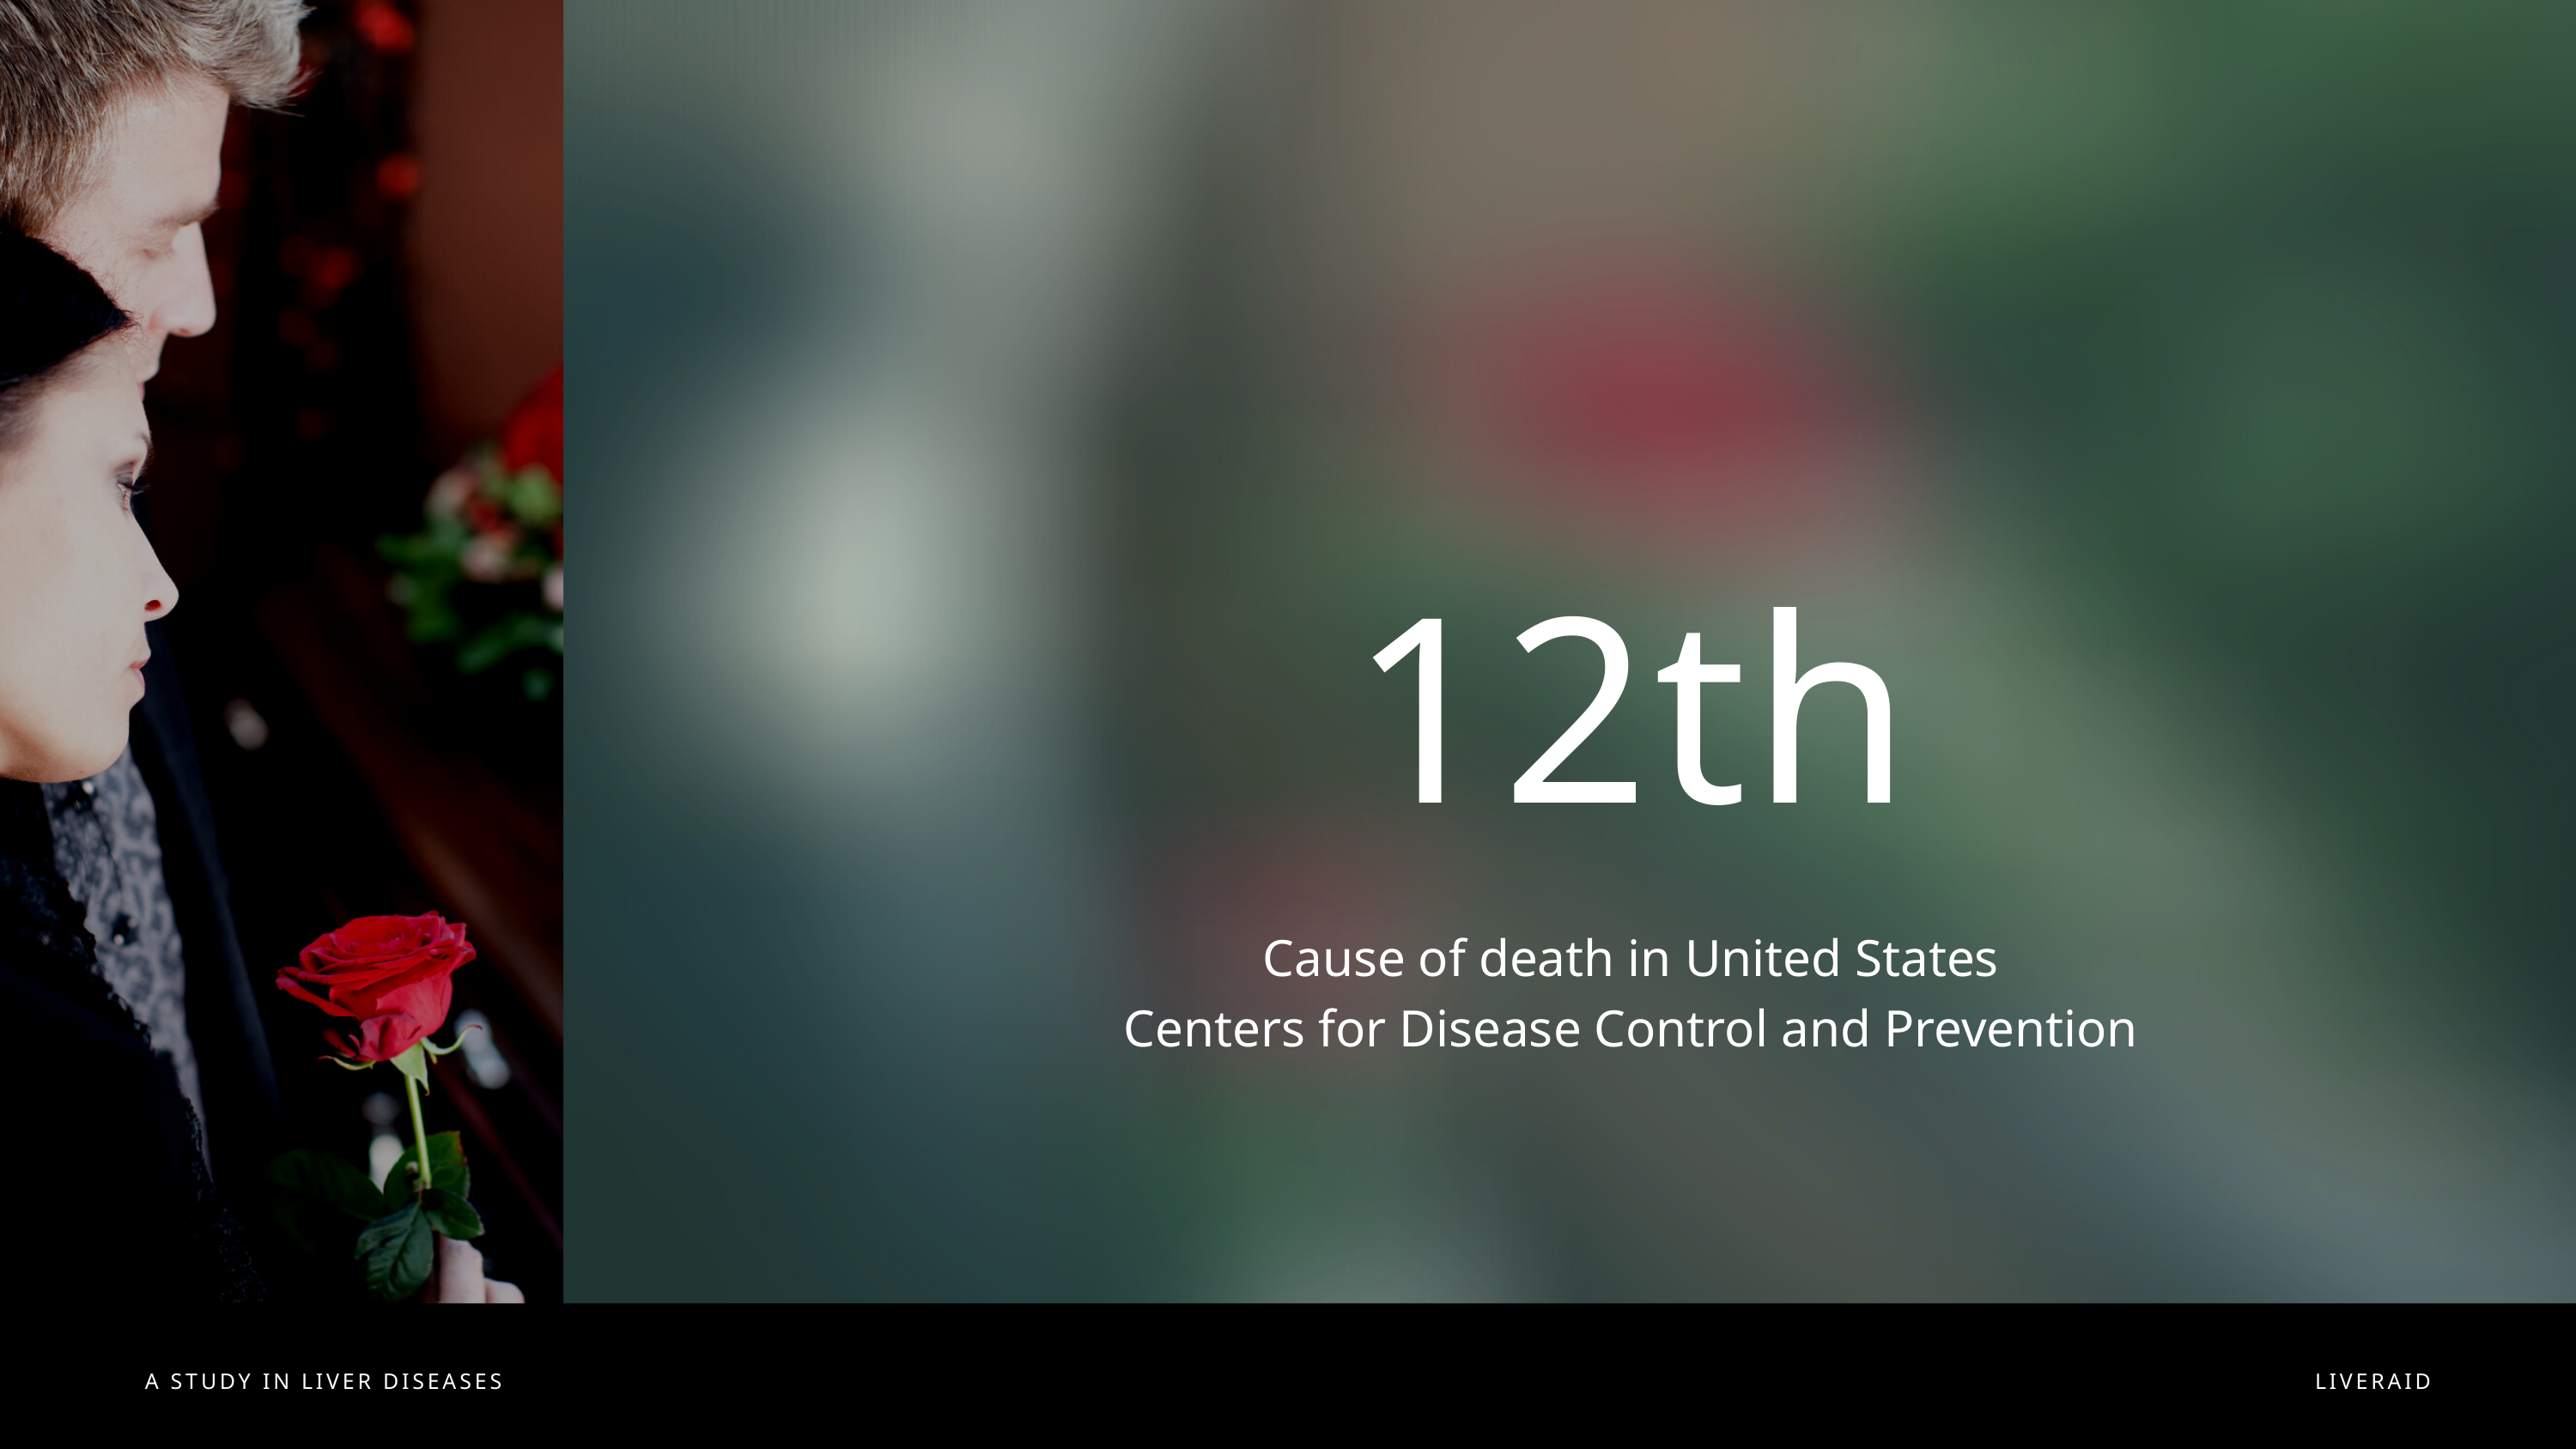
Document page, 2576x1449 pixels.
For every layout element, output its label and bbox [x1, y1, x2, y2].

picture [0, 0, 2576, 1303]
text_box [0, 1303, 2576, 1449]
text_box [931, 527, 2331, 1053]
